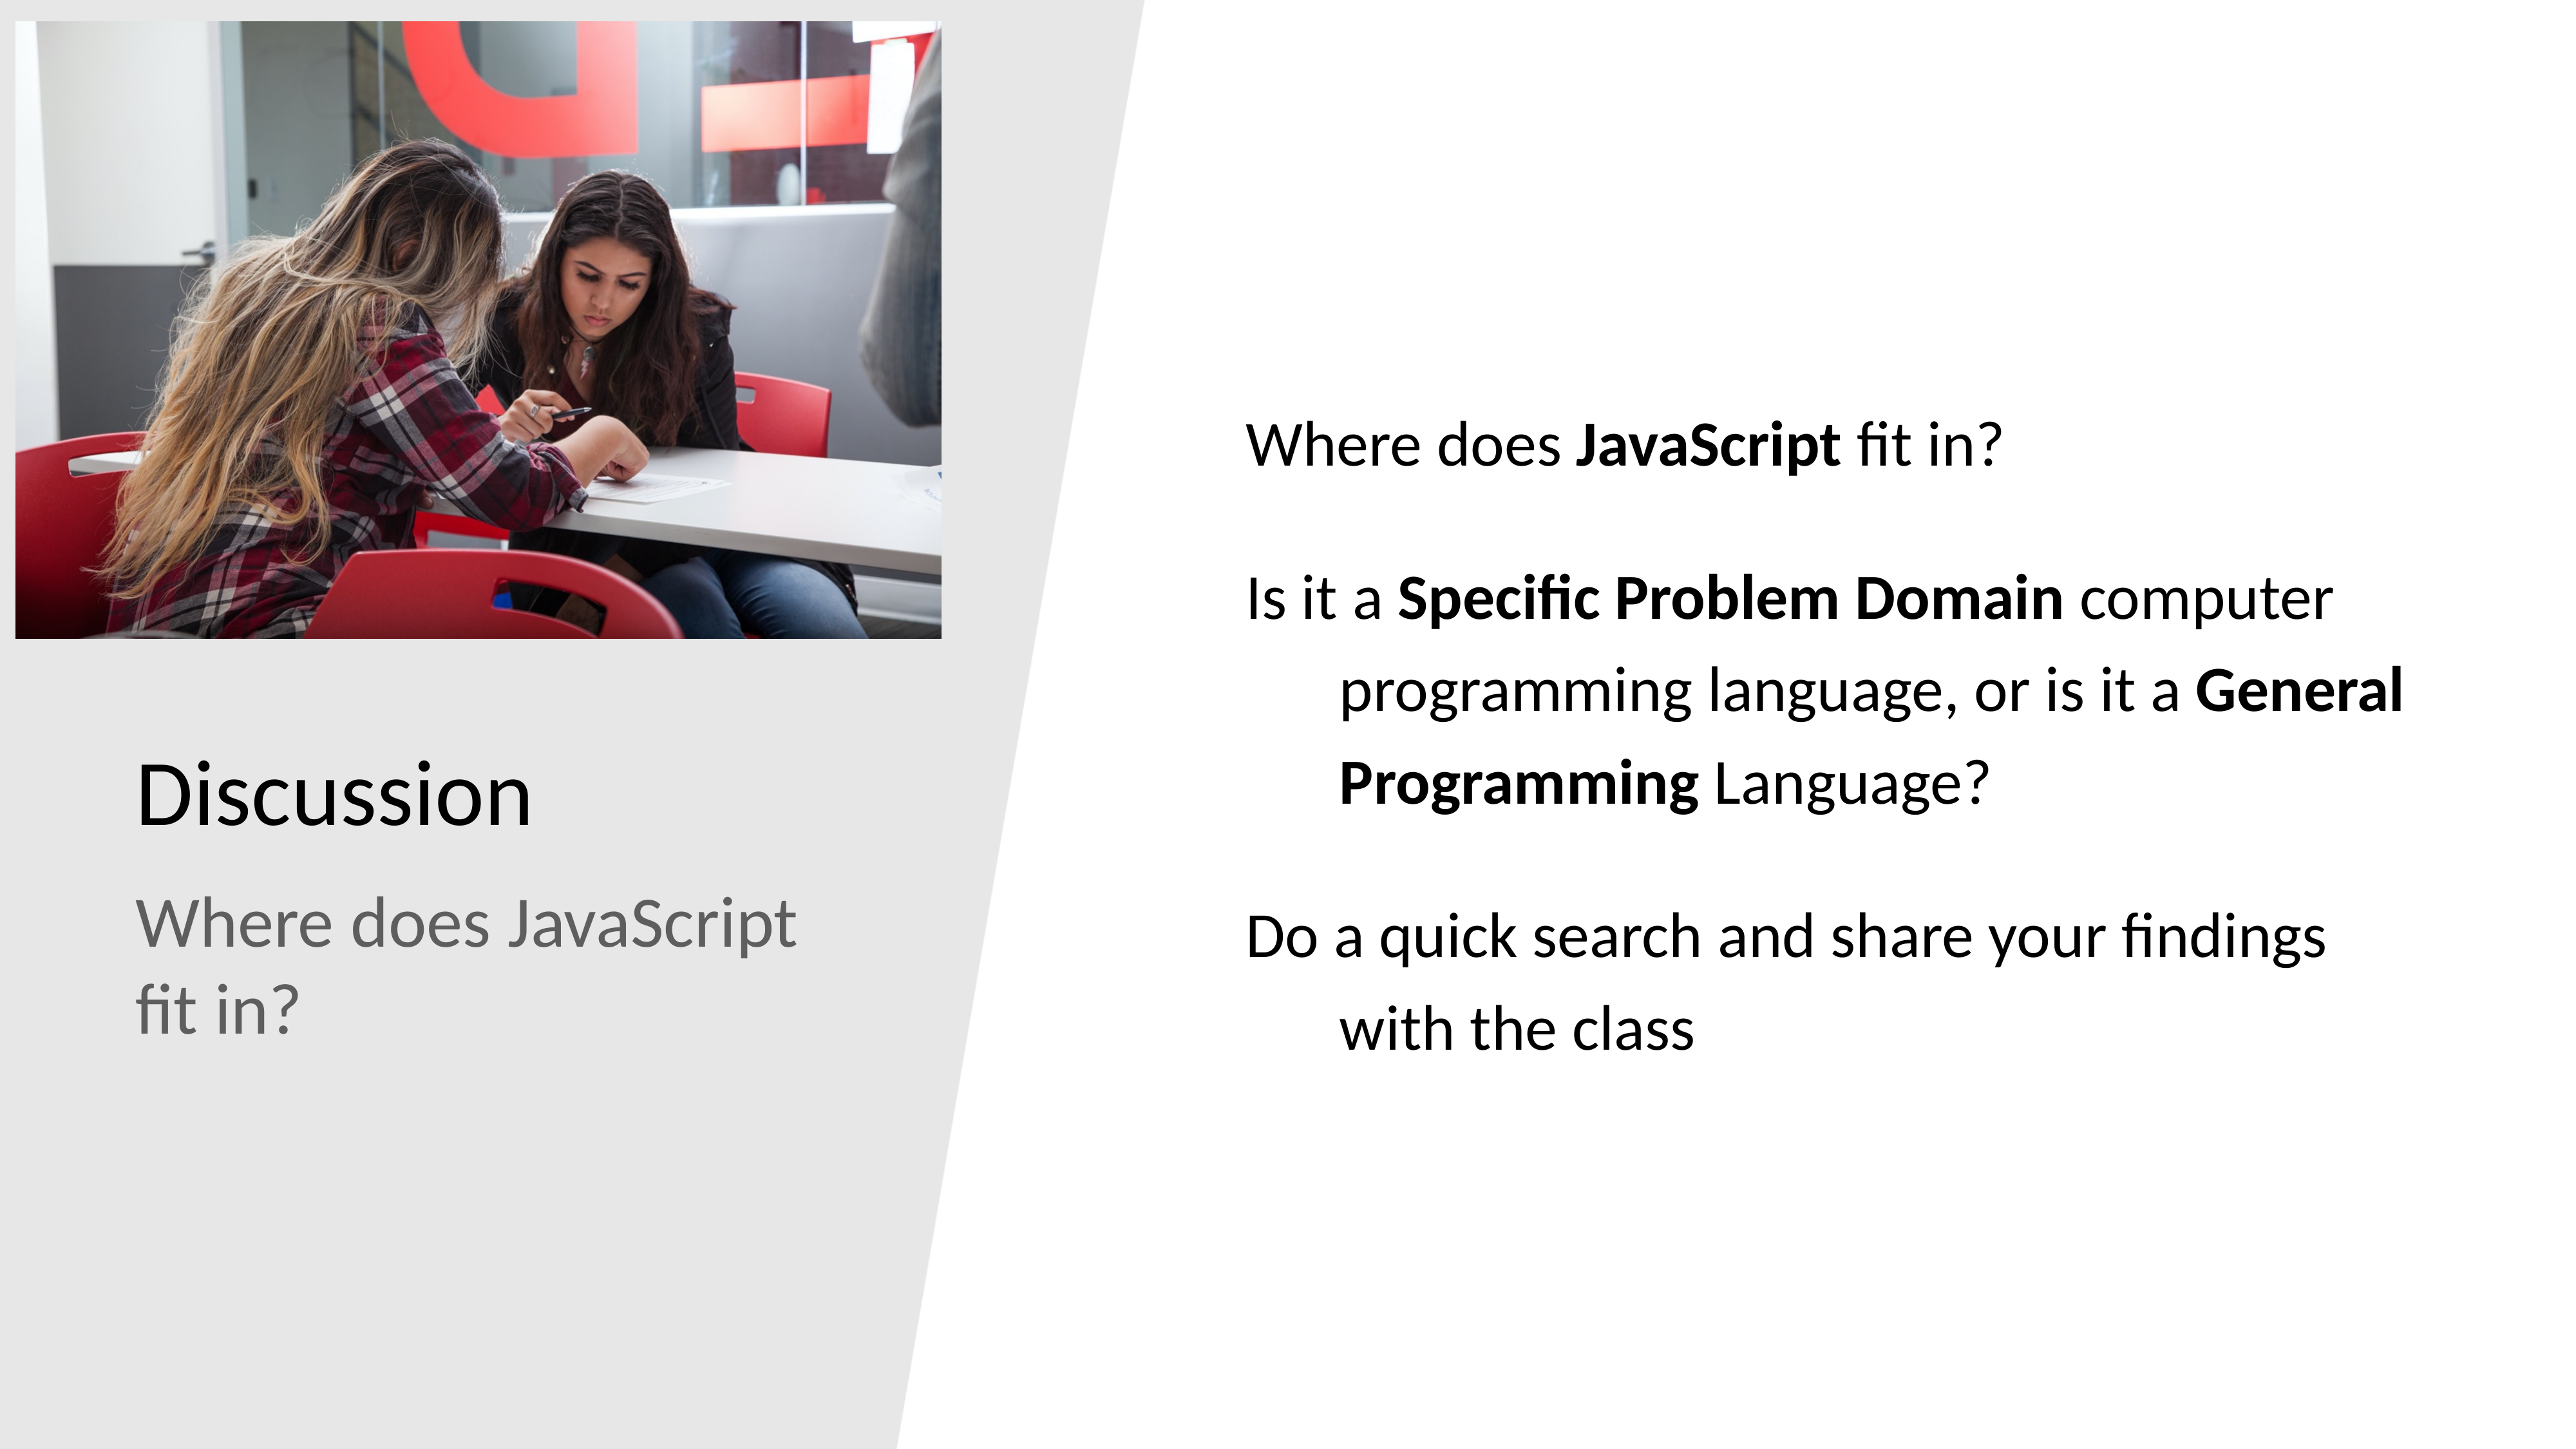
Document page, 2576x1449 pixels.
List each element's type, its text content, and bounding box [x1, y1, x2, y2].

list Where does JavaScript fit in? Is it a Specific Problem Domain computer programming language, or is it a General Programming Language? Do a quick search and share your findings with the class [1240, 141, 2432, 1308]
list Where does JavaScript fit in? [129, 869, 828, 1176]
picture [0, 0, 2576, 1449]
title Discussion [129, 527, 1211, 849]
